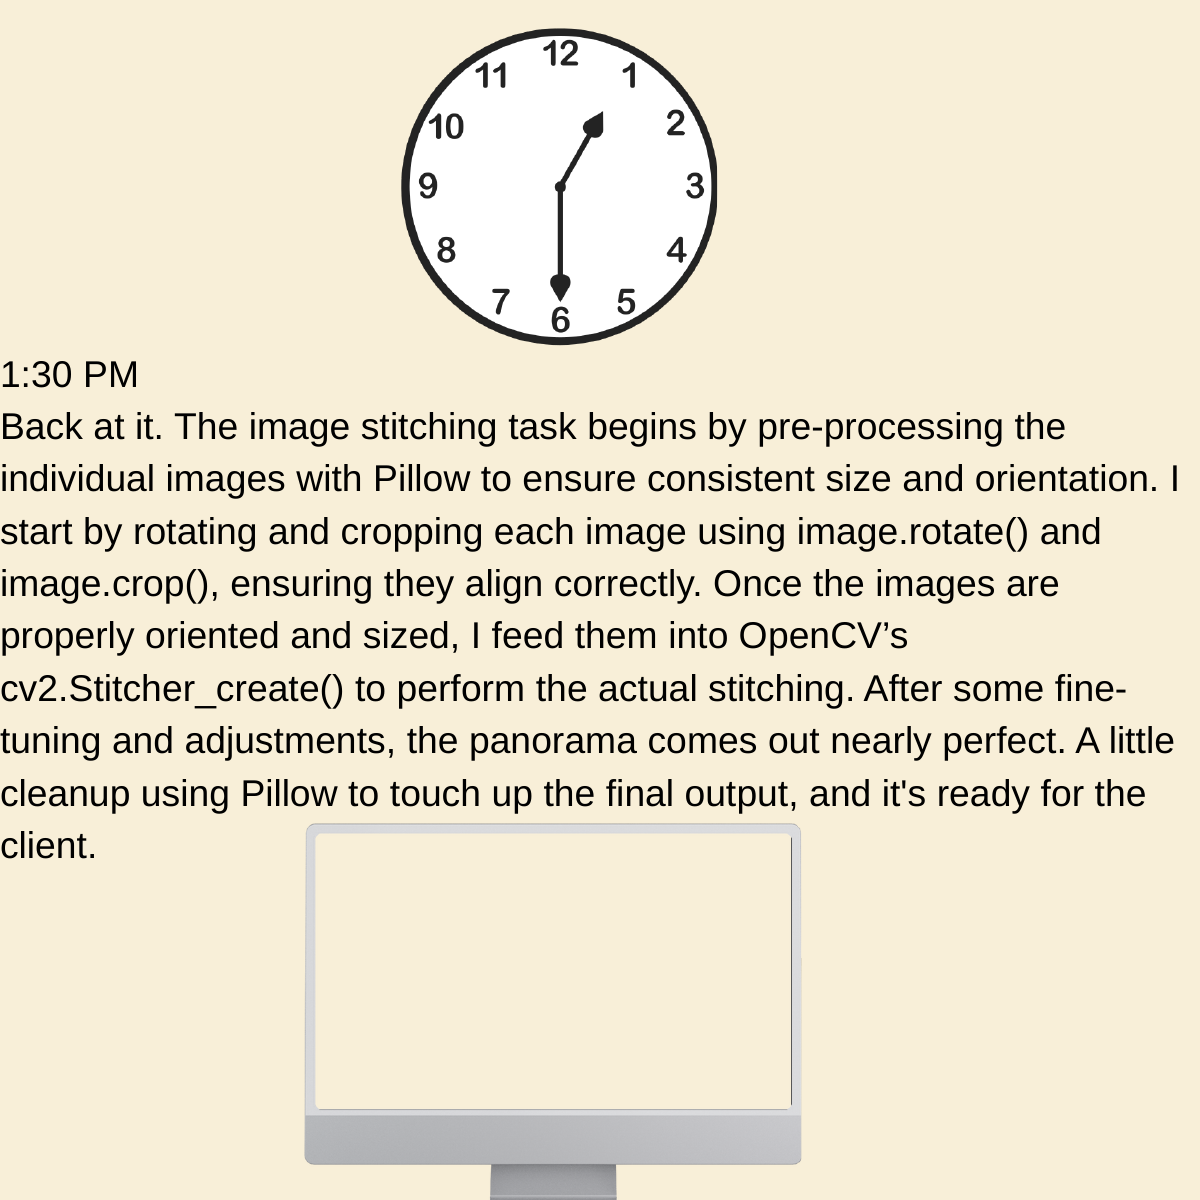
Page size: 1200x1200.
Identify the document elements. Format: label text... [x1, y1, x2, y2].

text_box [303, 823, 802, 1200]
text_box [388, 11, 718, 342]
text_box 1:30 PM Back at it. The image stitching task begins by pre-processing the individual images with Pillow to ensure consistent size and orientation. I start by rotating and cropping each image using image.rotate() and image.crop(), ensuring they align correctly. Once the images are properly oriented and sized, I feed them into OpenCV’s cv2.Stitcher_create() to perform the actual stitching. After some fine-tuning and adjustments, the panorama comes out nearly perfect. A little cleanup using Pillow to touch up the final output, and it's ready for the client. [0, 342, 1200, 866]
